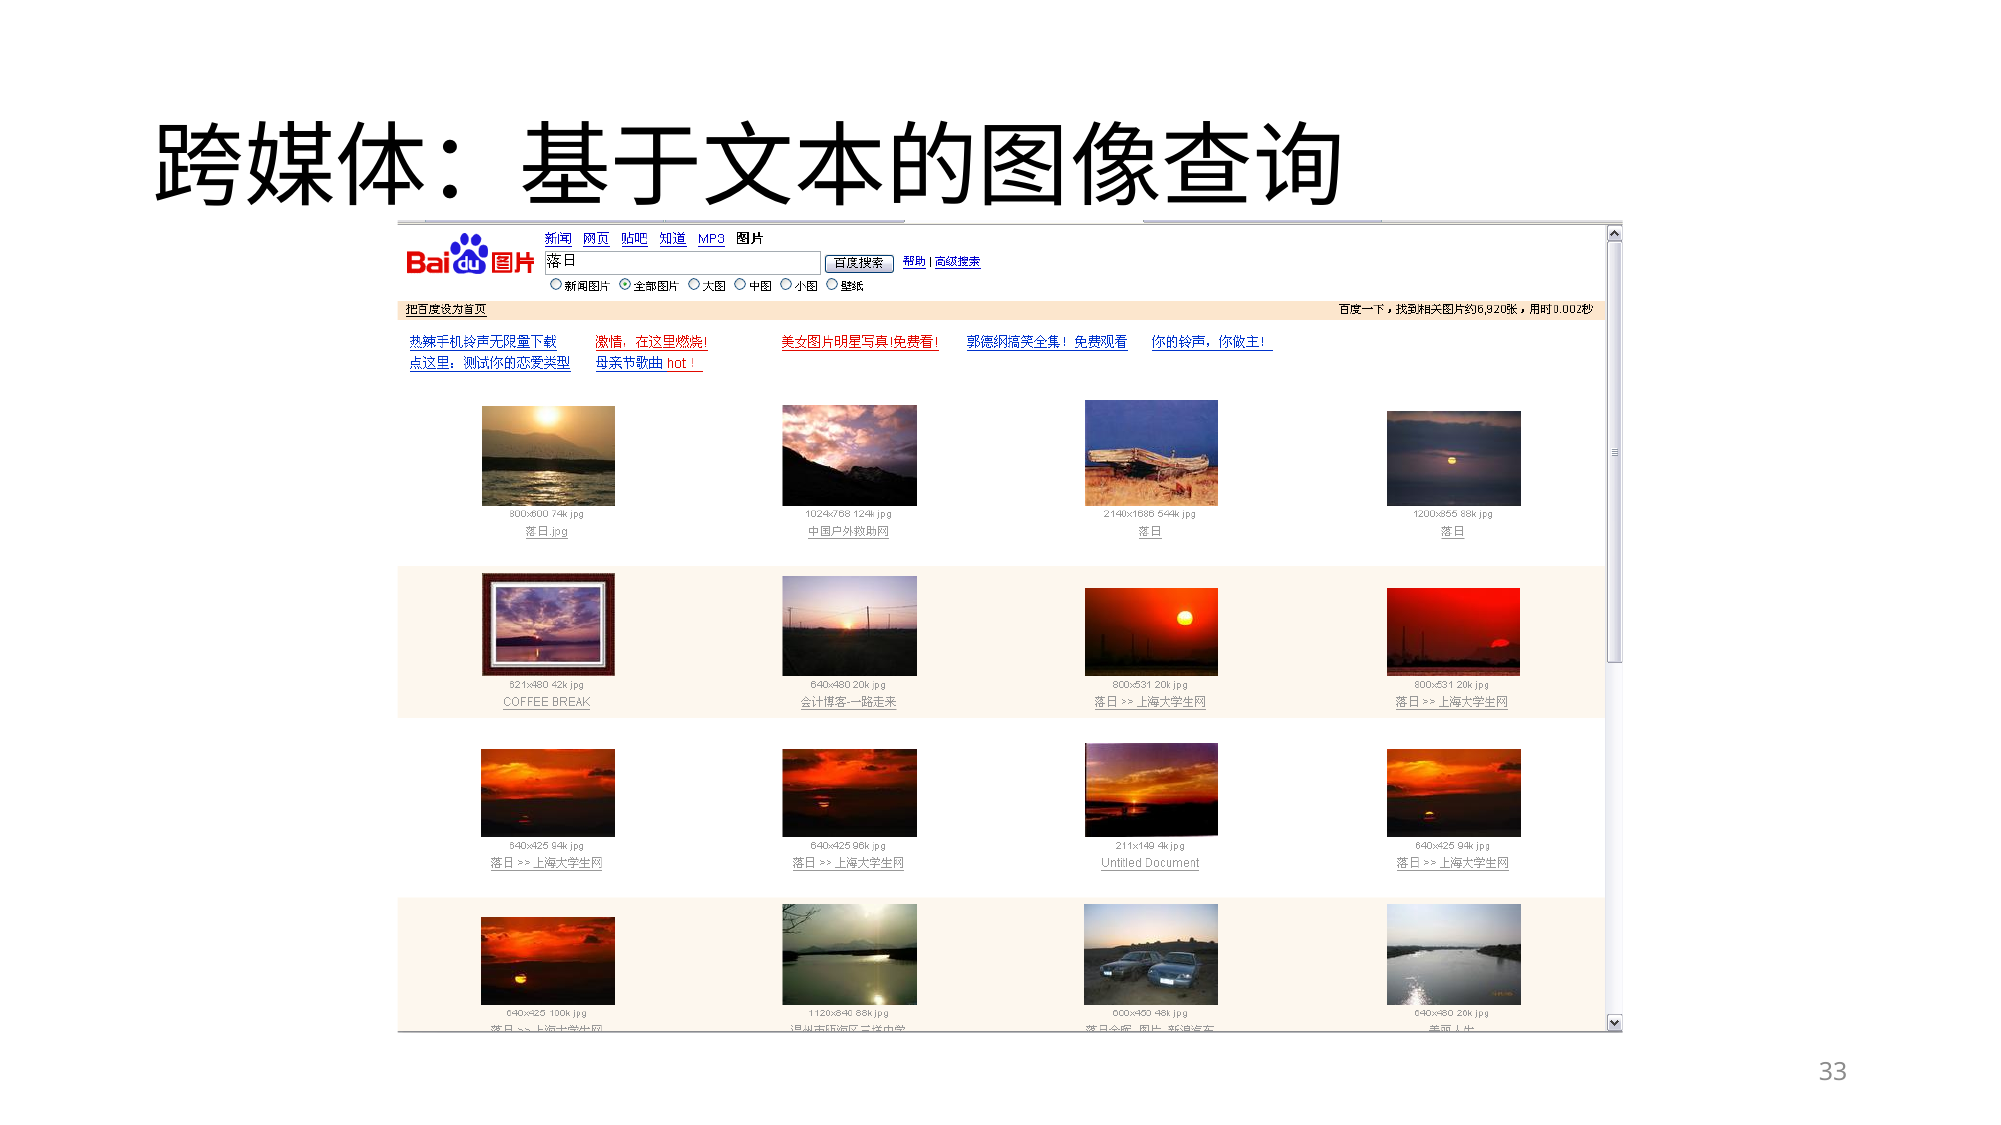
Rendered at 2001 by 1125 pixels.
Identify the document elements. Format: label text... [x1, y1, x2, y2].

slide_number 33 [1412, 1042, 1863, 1103]
title 跨媒体：基于文本的图像查询 [137, 59, 1863, 278]
picture [397, 219, 1623, 1033]
